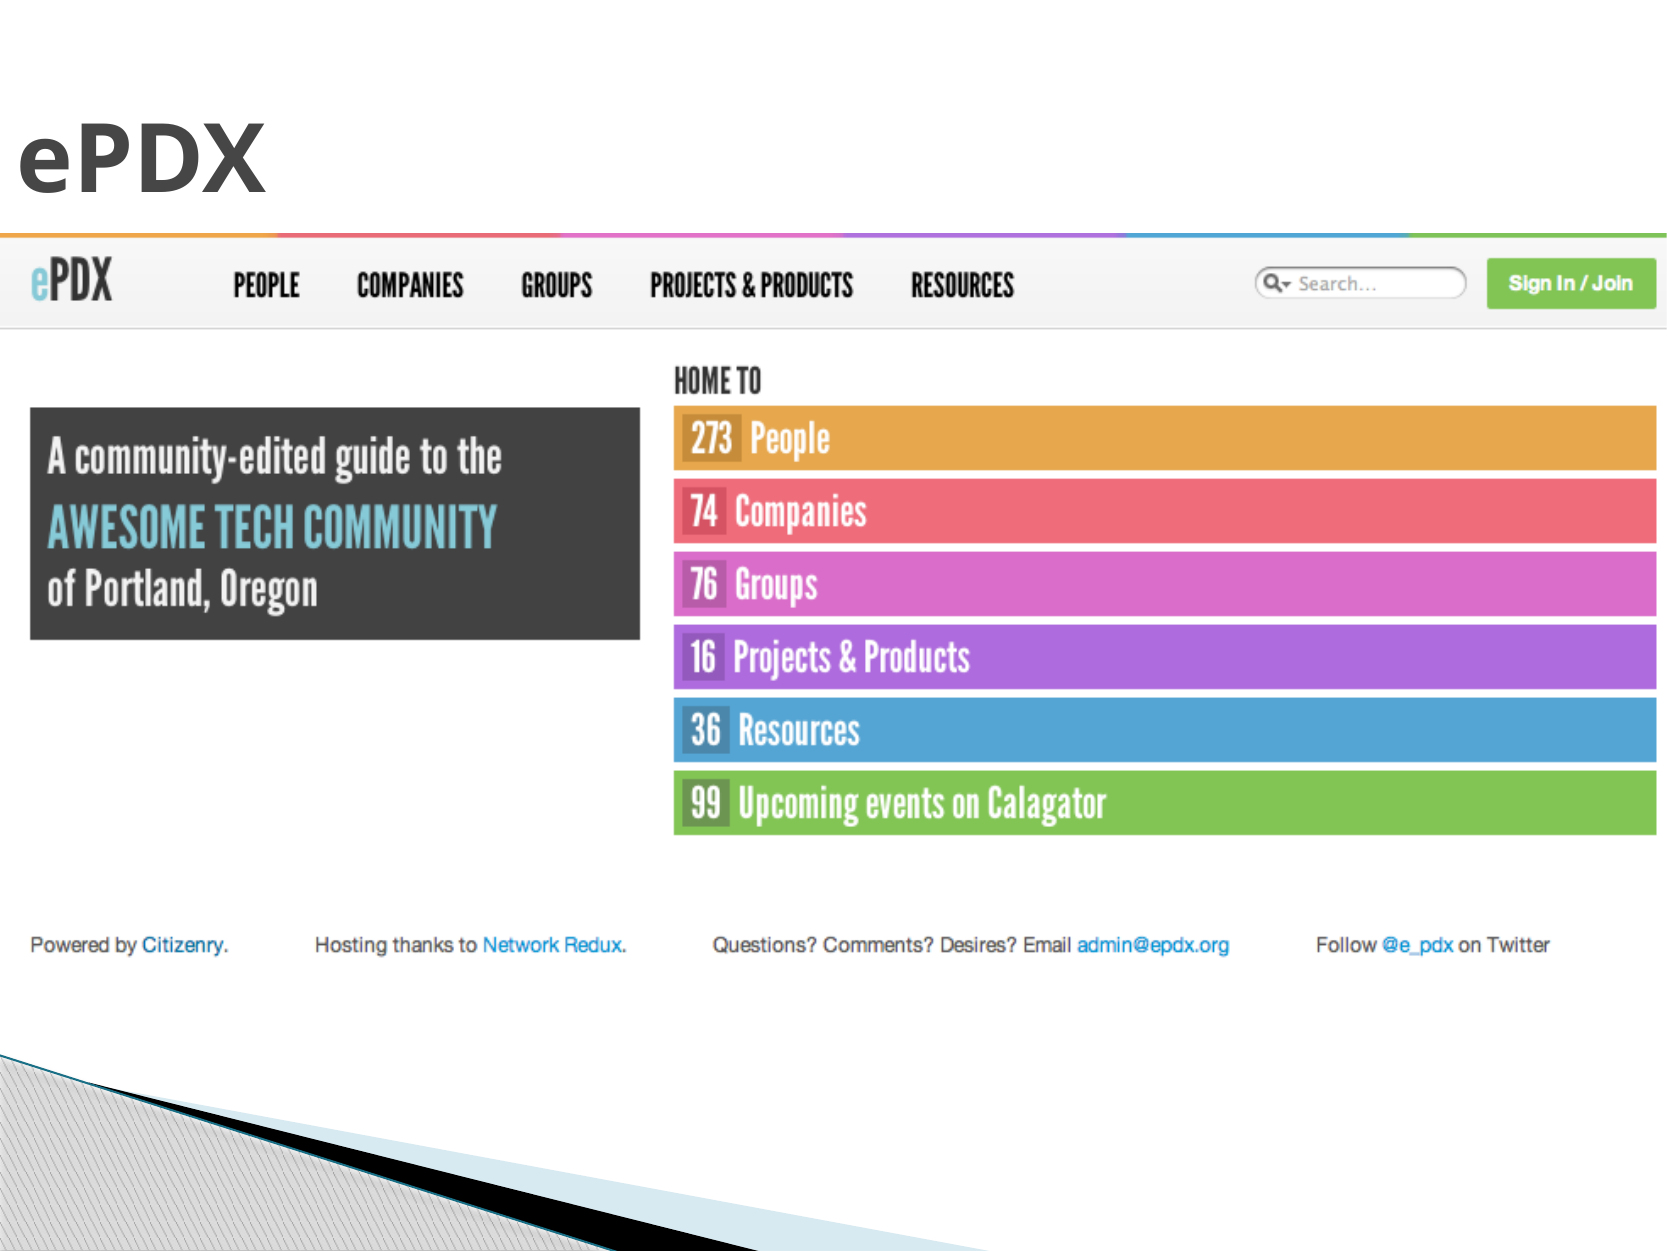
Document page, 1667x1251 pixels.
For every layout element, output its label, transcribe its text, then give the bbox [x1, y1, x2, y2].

title ePDX [0, 50, 1500, 233]
picture [0, 233, 1667, 1017]
